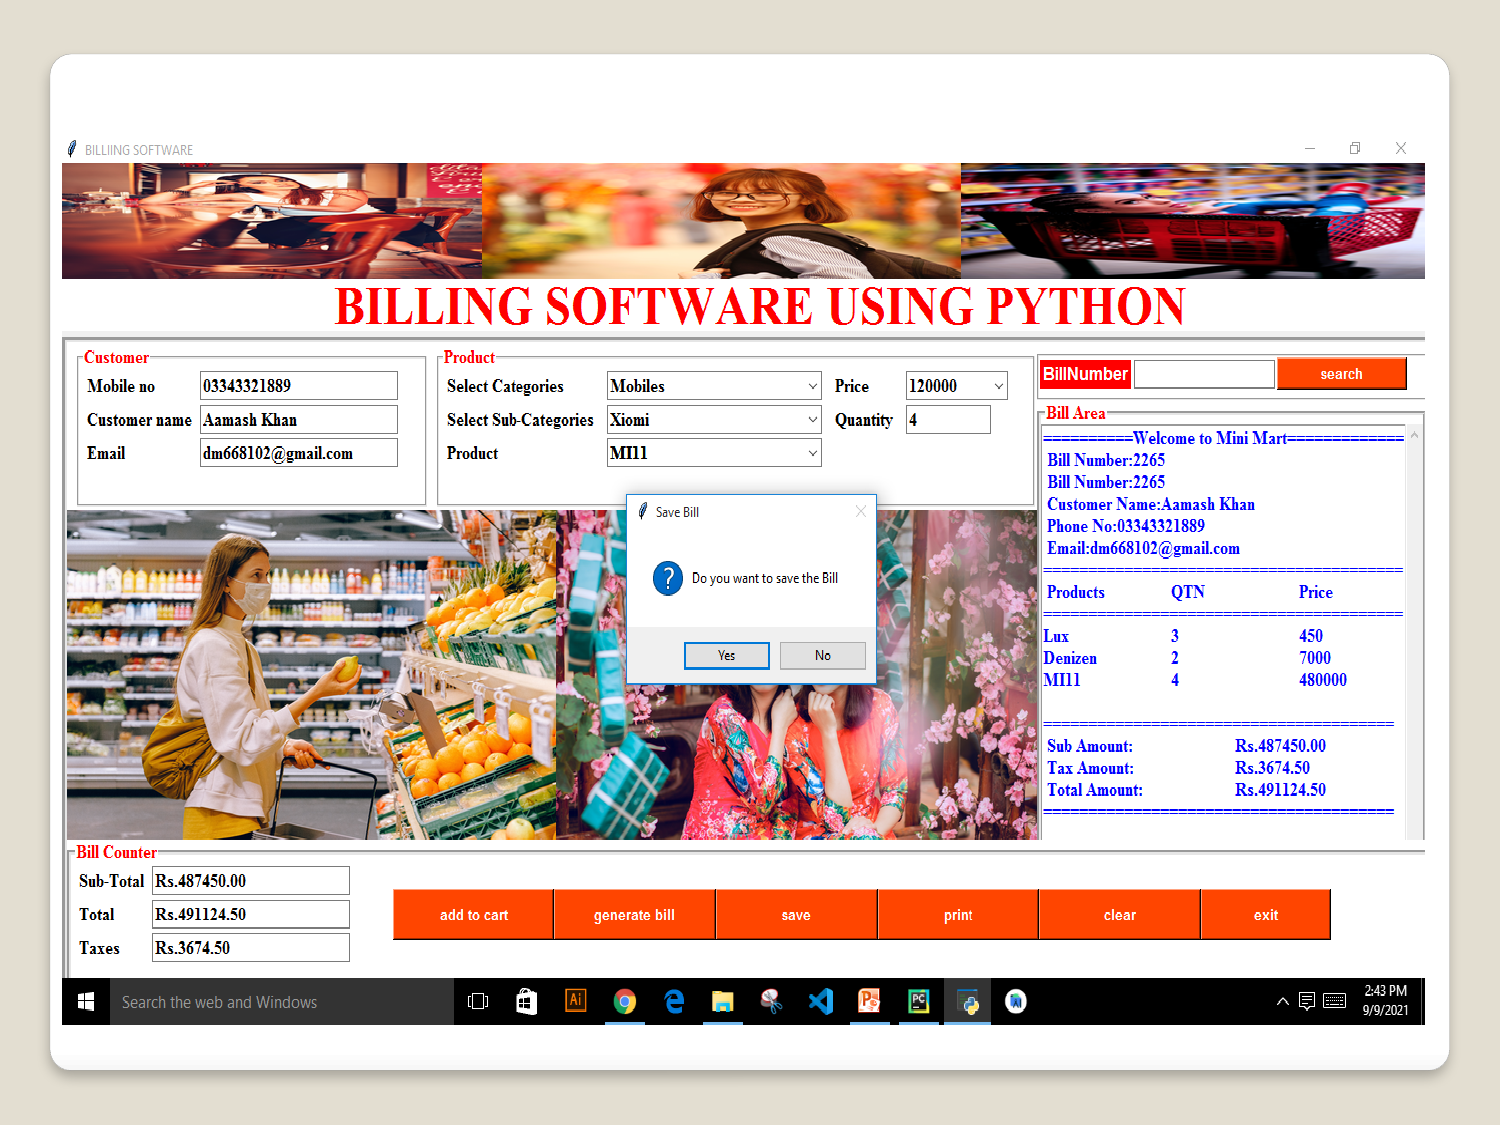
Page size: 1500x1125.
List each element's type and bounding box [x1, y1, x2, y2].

picture [62, 137, 1426, 1026]
